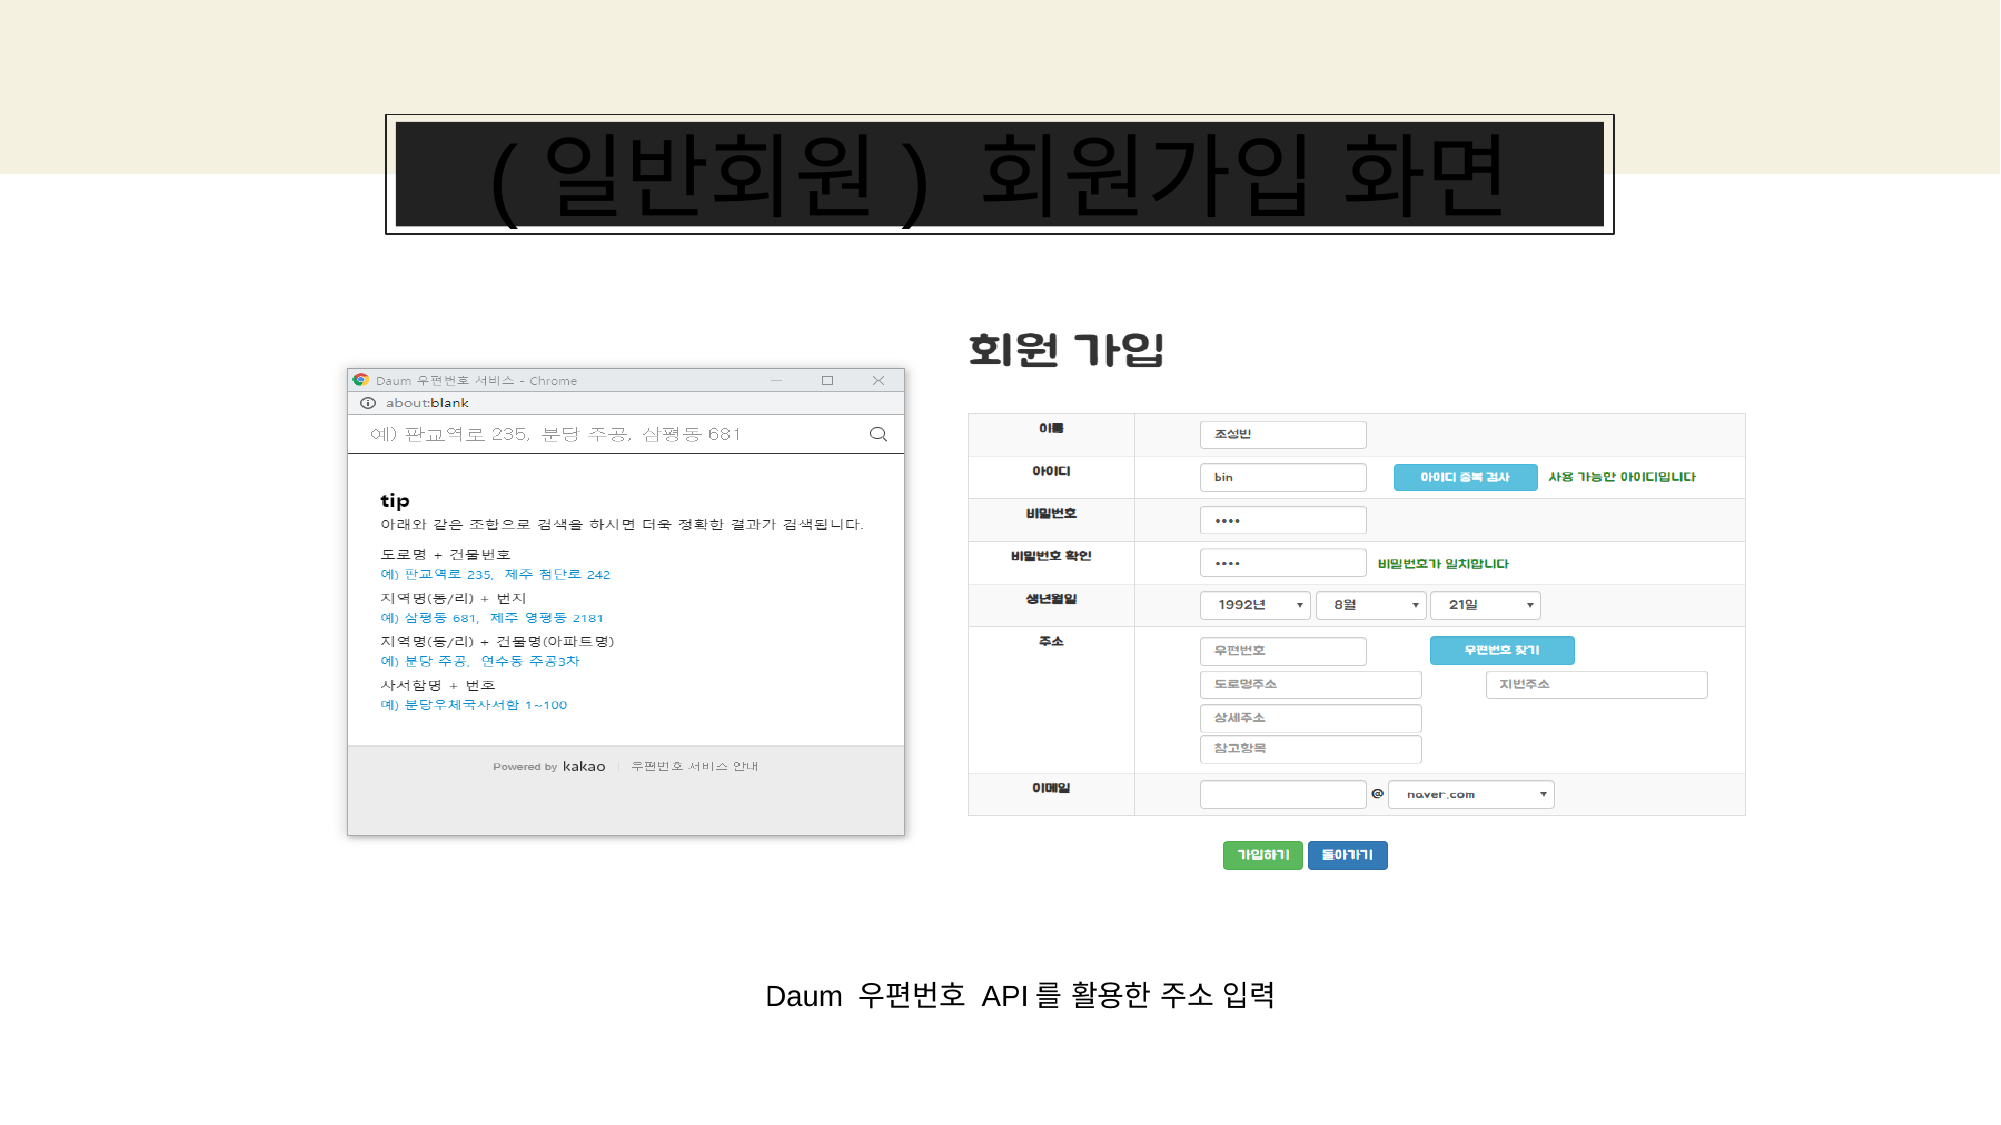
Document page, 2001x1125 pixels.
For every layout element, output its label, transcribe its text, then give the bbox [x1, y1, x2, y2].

title (일반회원) 회원가입 화면 [395, 121, 1604, 227]
text_box Daum 우편번호 API를 활용한 주소 입력 [268, 969, 1774, 1021]
picture [284, 309, 1801, 906]
